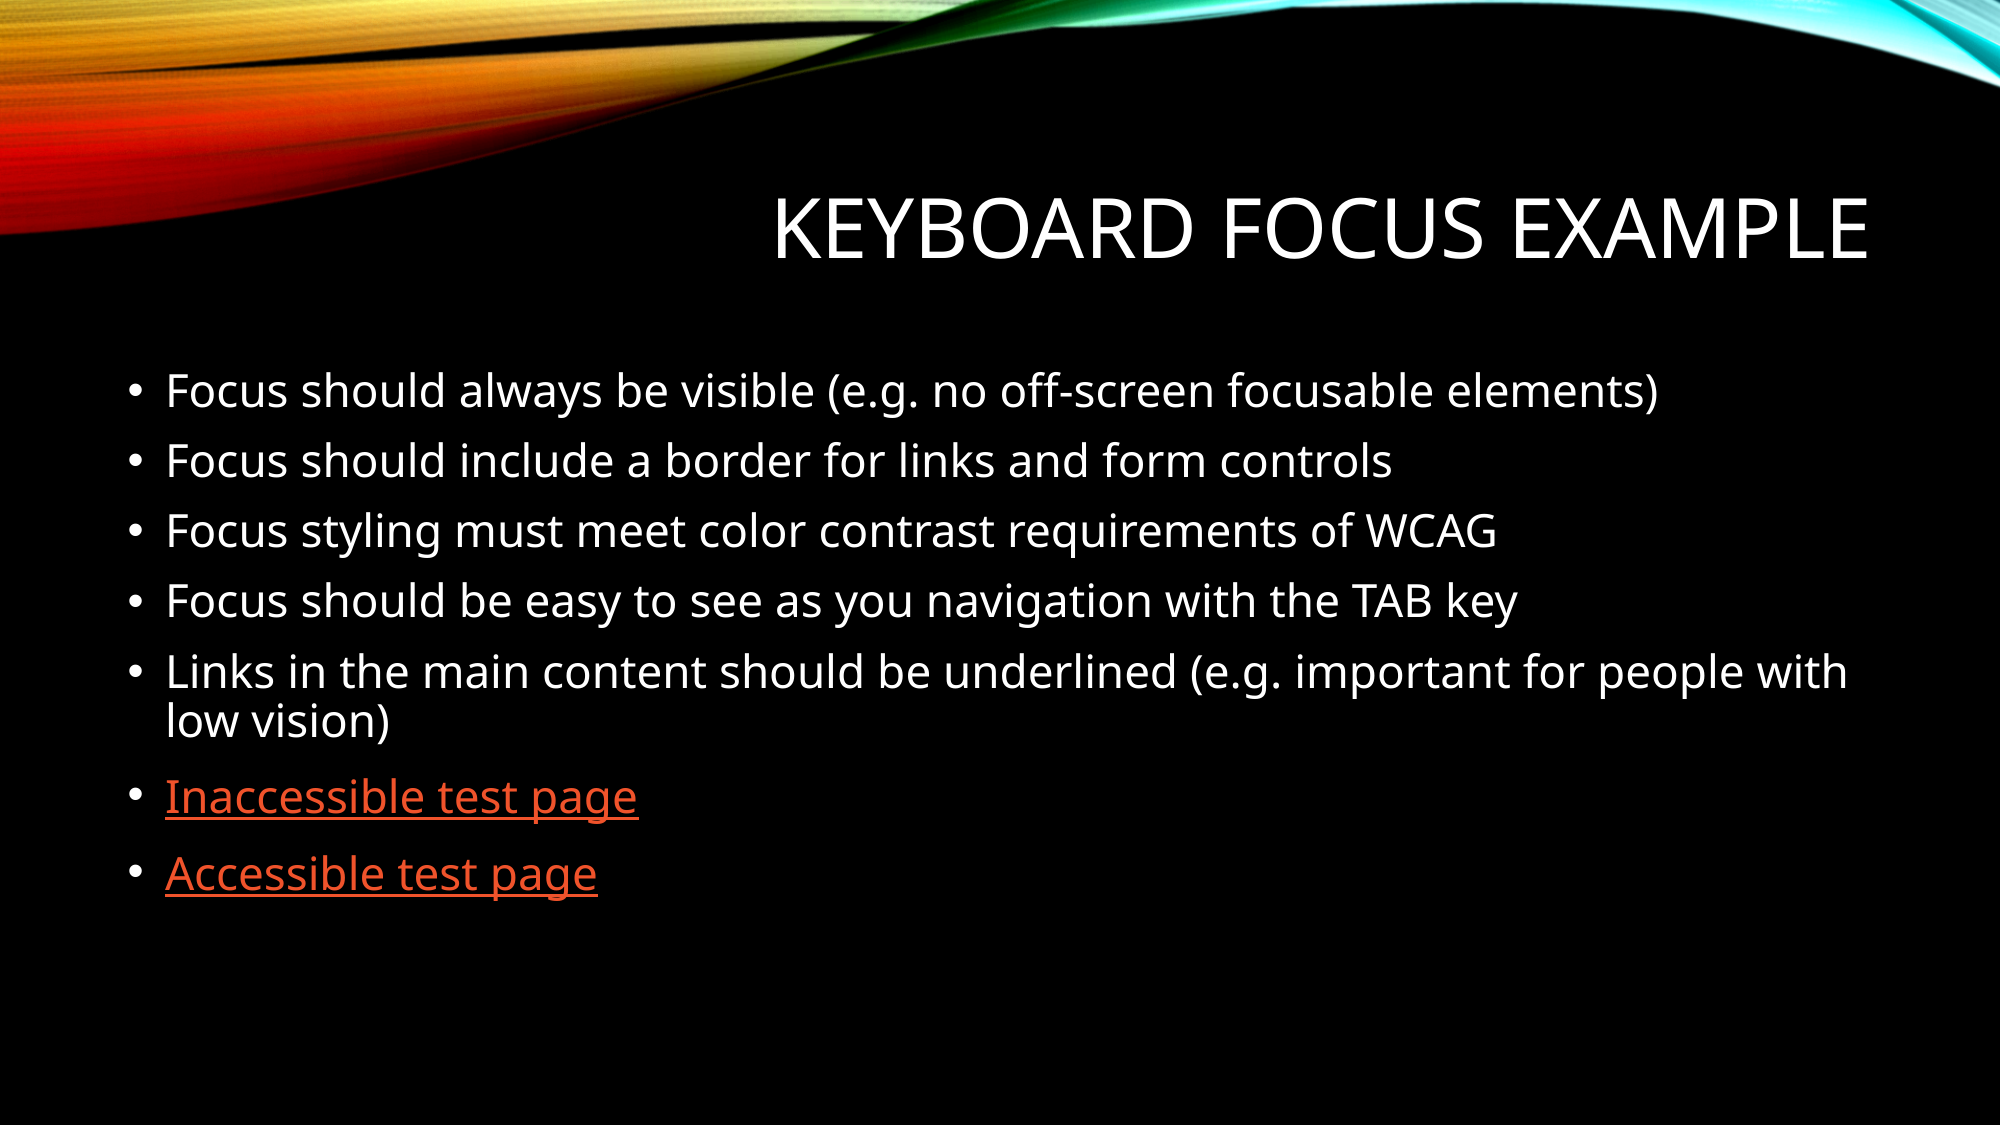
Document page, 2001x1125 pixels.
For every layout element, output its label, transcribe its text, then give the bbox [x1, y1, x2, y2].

title Keyboard Focus Example [474, 125, 1888, 338]
picture [0, 0, 2000, 237]
list Focus should always be visible (e.g. no off-screen focusable elements) Focus should include a border for links and form controls Focus styling must meet color contrast requirements of WCAG Focus should be easy to see as you navigation with the TAB key Links in the main content should be underlined (e.g. important for people with low vision) Inaccessible test page Accessible test page [112, 360, 1888, 1021]
